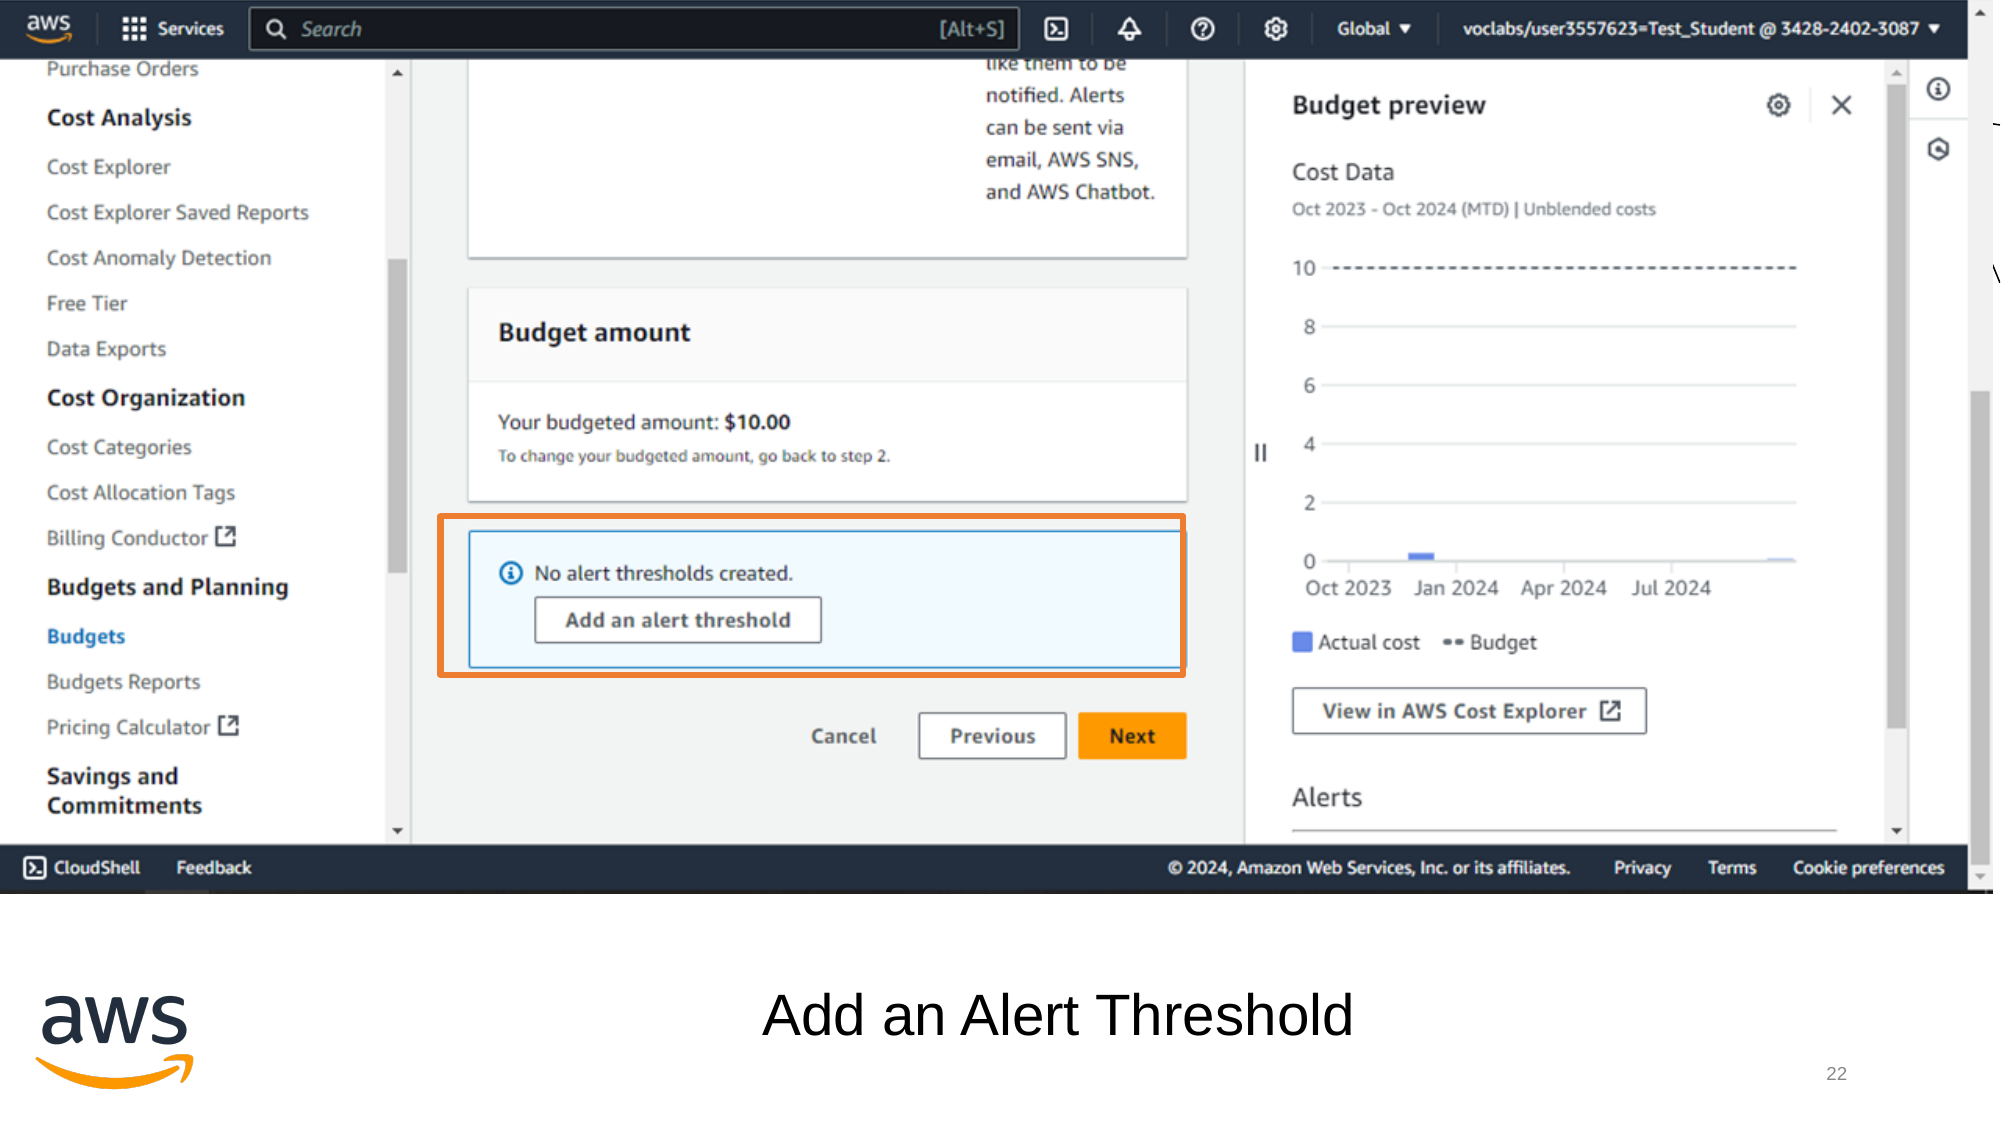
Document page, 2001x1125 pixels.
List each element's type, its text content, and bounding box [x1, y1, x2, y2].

picture [0, 956, 227, 1125]
picture [0, 0, 1993, 894]
slide_number ‹#› [1810, 1042, 1863, 1103]
text_box Add an Alert Threshold [309, 907, 1810, 1125]
